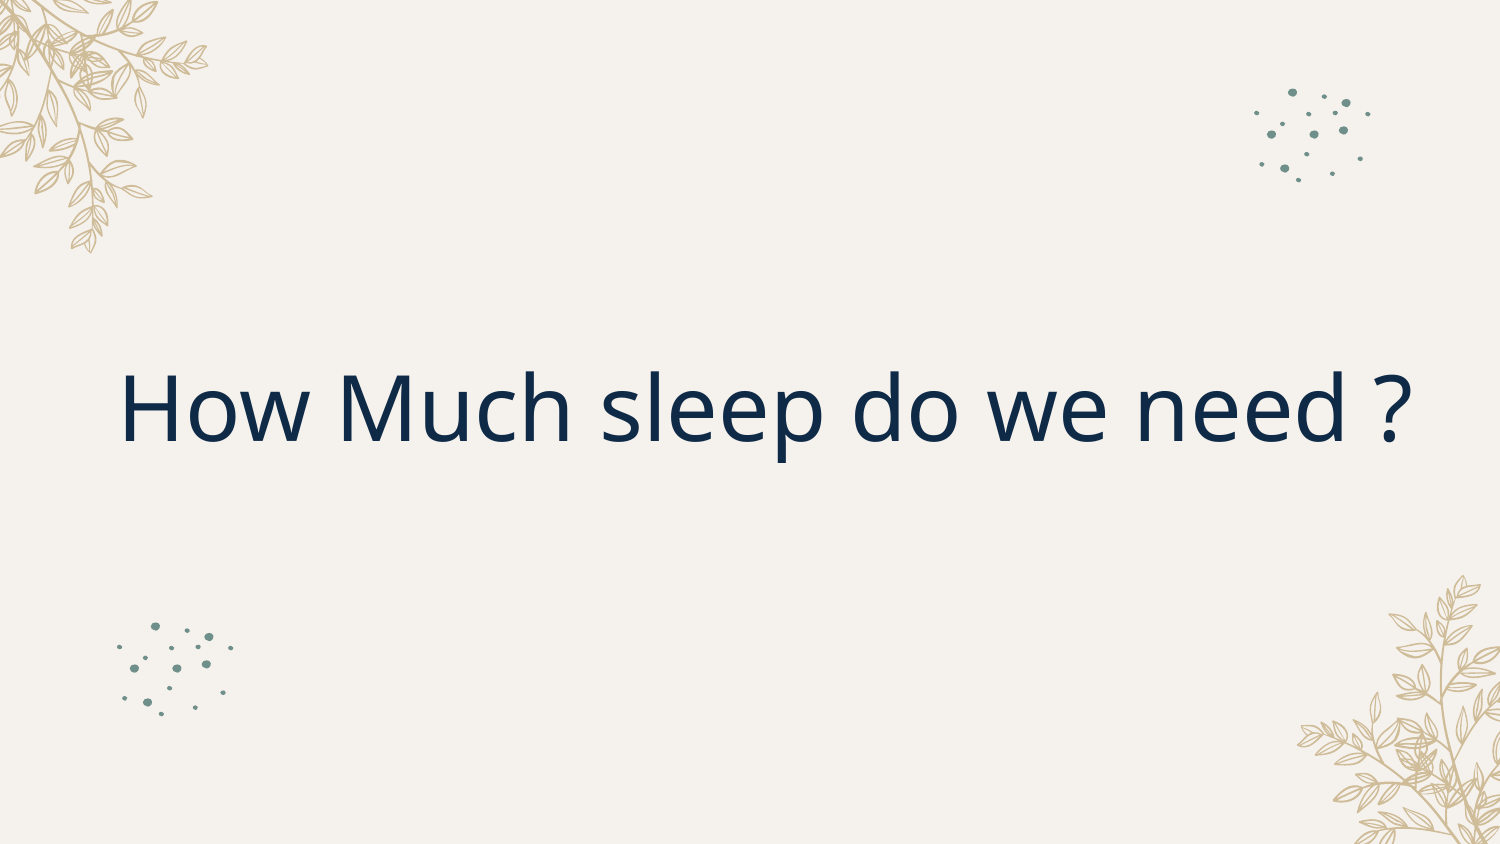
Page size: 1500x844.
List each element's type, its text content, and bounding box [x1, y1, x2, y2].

title How Much sleep do we need ? [85, 68, 1448, 740]
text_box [1253, 88, 1371, 183]
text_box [116, 622, 234, 717]
